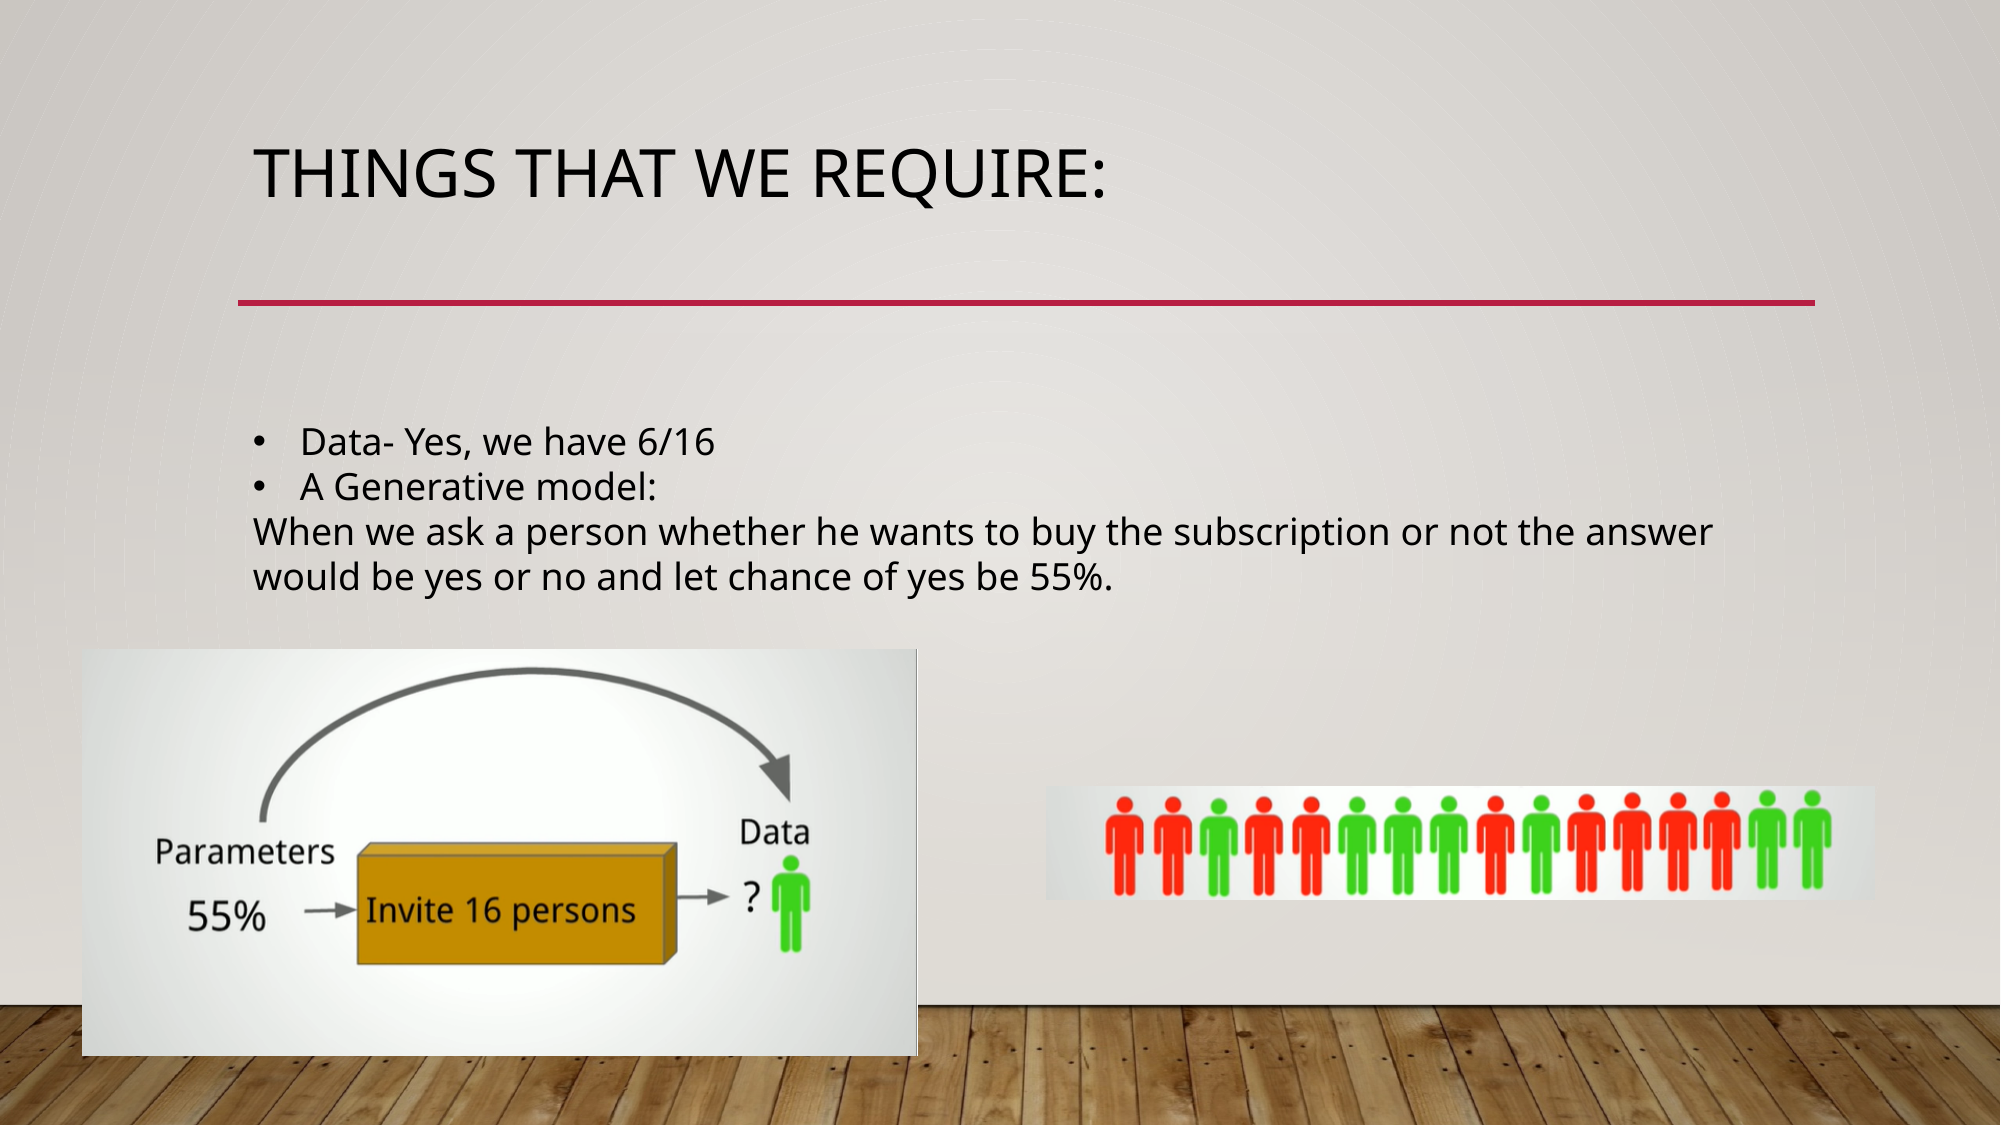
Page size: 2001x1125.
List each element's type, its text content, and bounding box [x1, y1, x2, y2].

title Things that we require: [238, 131, 1814, 305]
picture [0, 649, 2000, 1125]
picture [1046, 786, 1875, 900]
text_box Data- Yes, we have 6/16 A Generative model: When we ask a person whether he wants to buy the subscription or not the answer would be yes or no and let chance of yes be 55%. [238, 410, 1782, 651]
